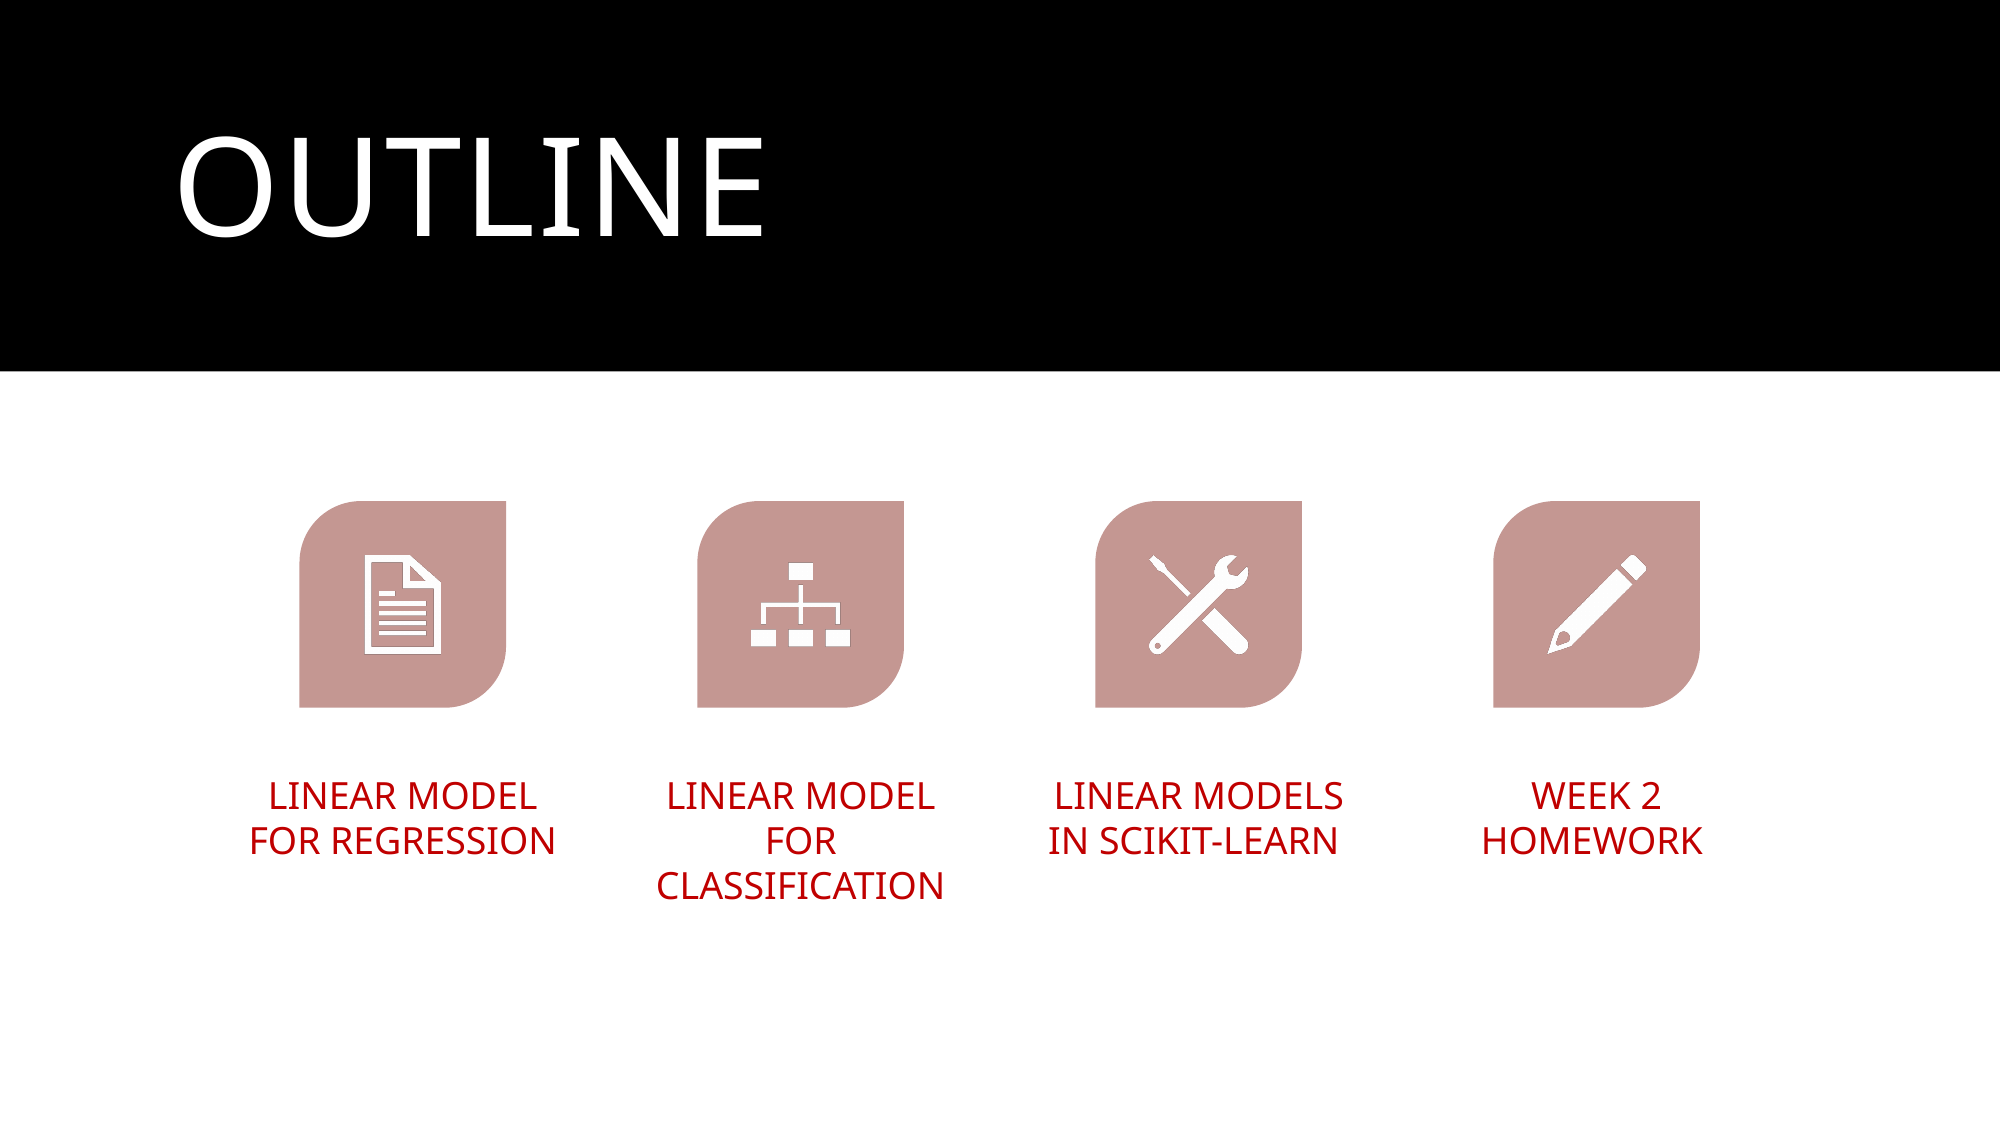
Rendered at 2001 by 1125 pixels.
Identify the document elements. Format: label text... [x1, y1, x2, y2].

title outline [157, 52, 1842, 332]
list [157, 450, 1842, 941]
